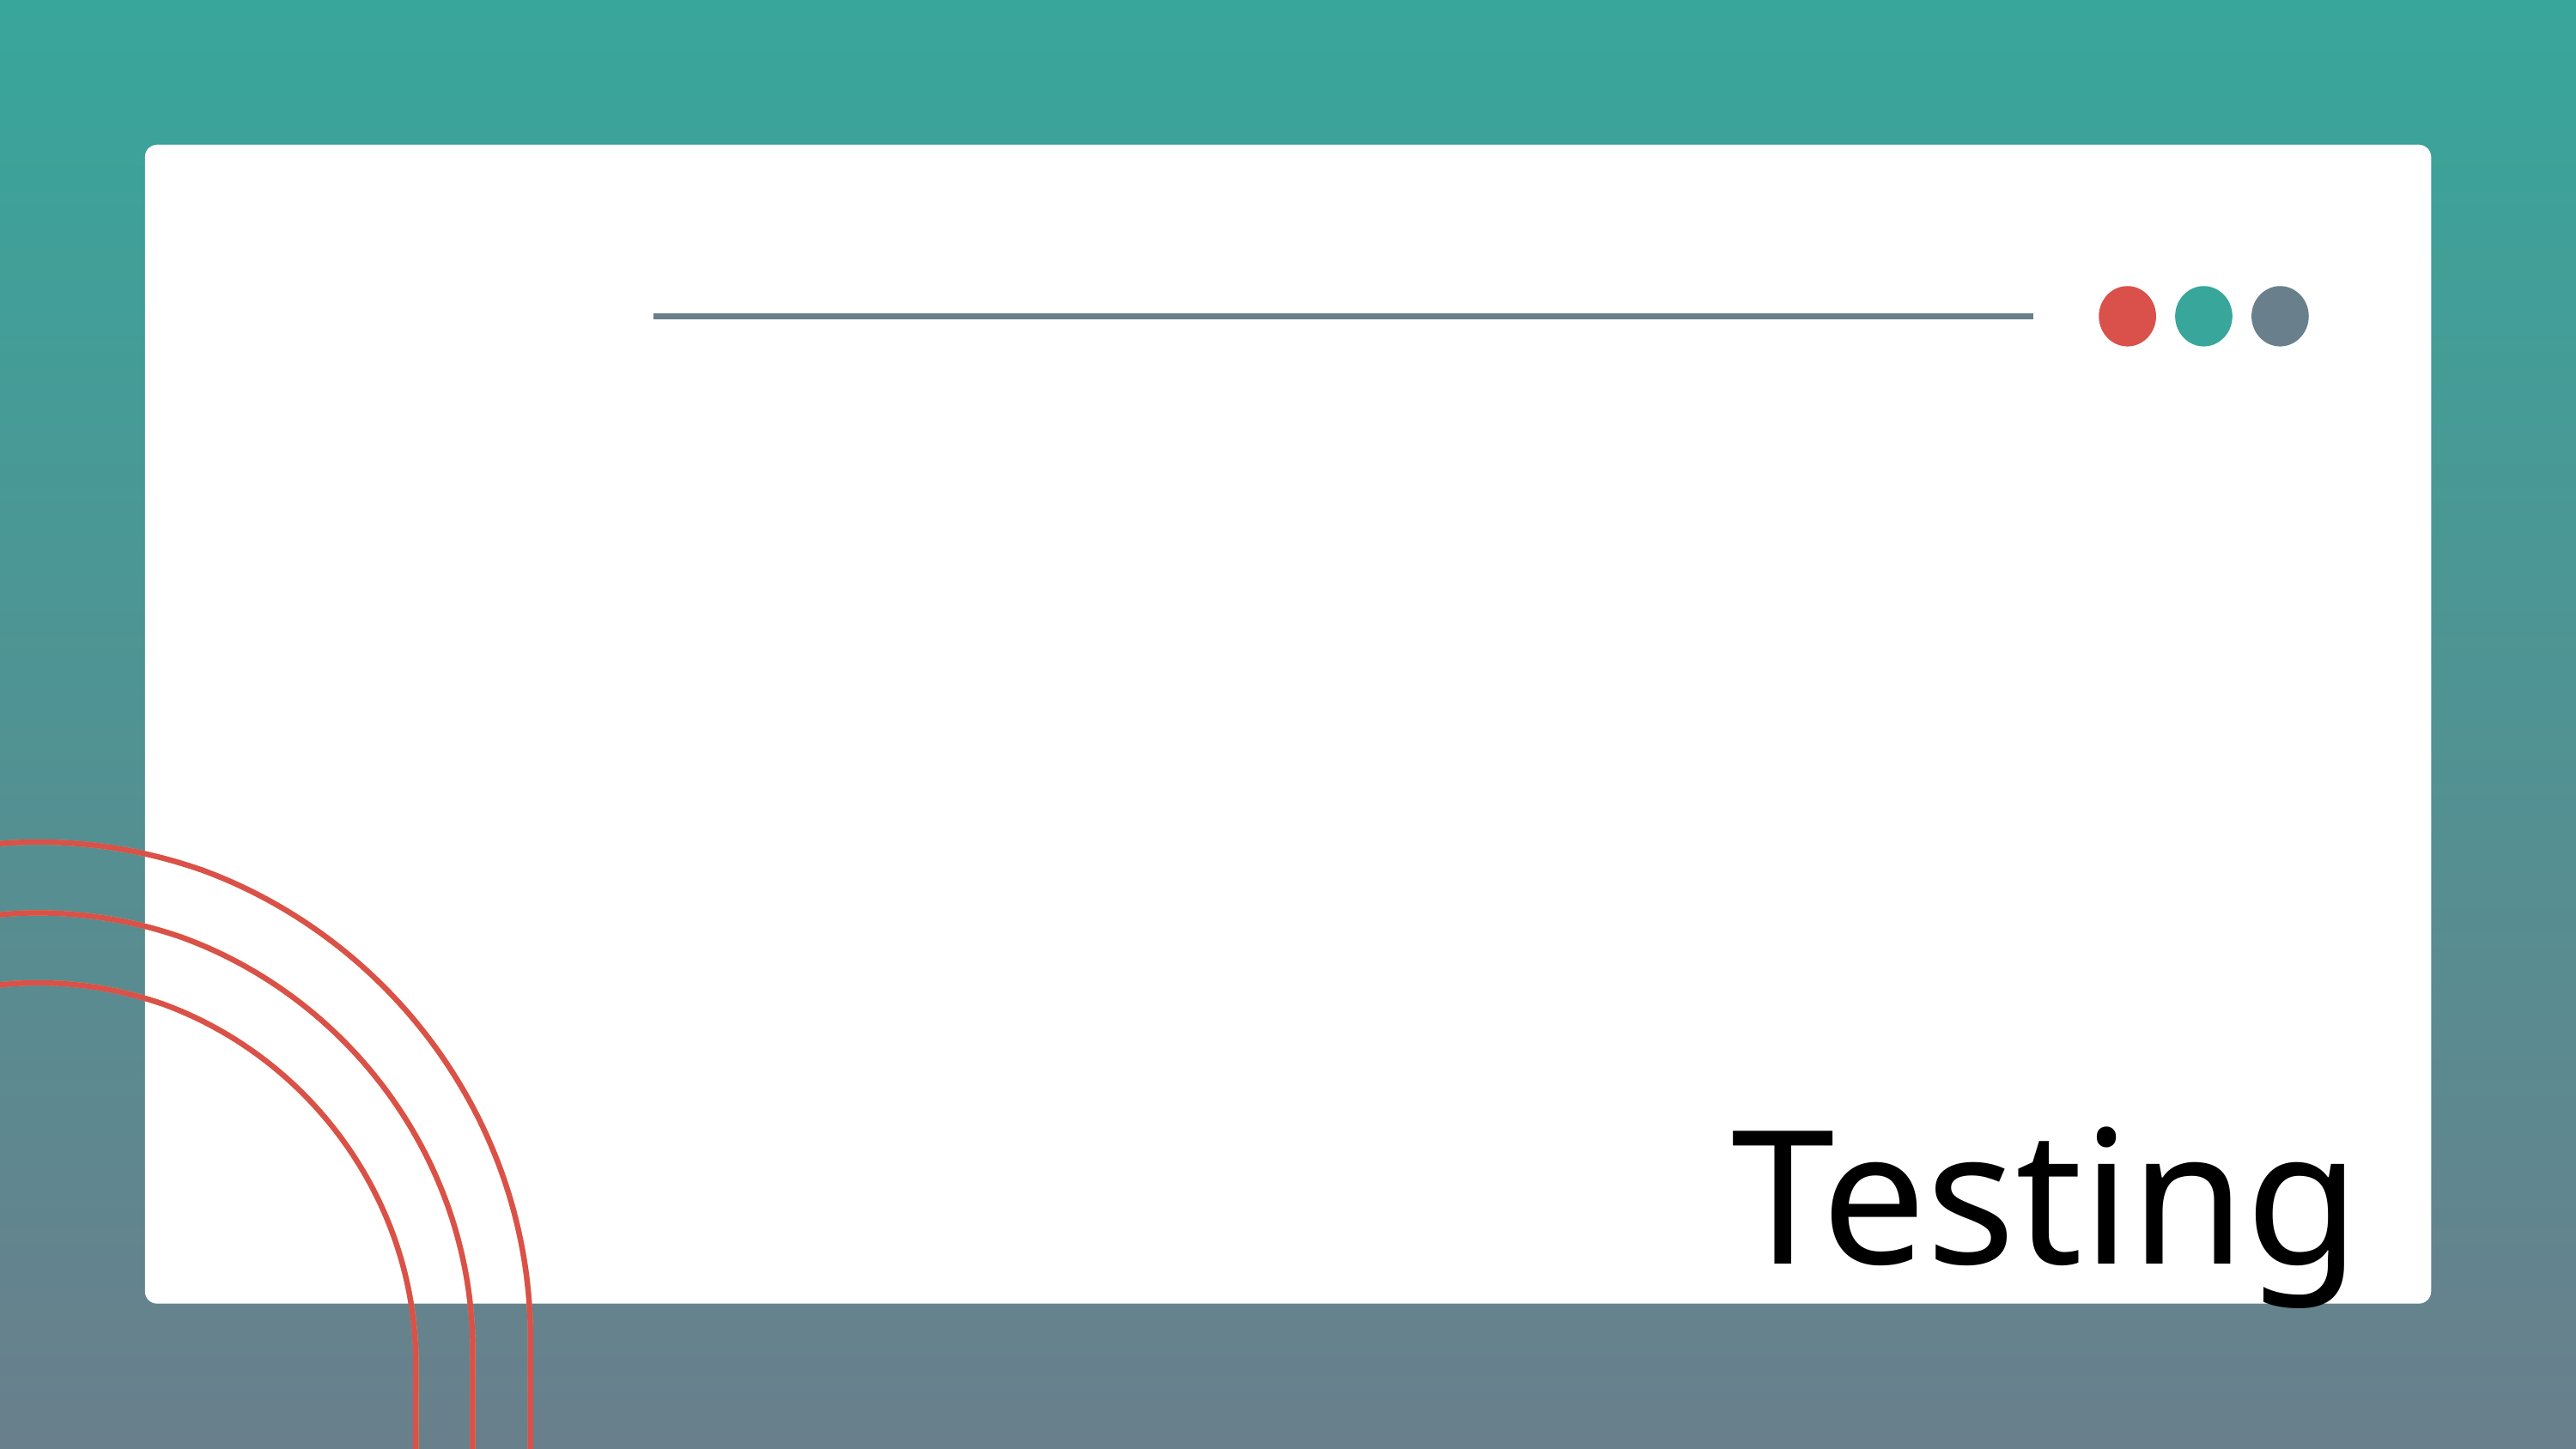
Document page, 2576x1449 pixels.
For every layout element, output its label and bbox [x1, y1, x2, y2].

text_box [144, 124, 2432, 1304]
text_box [0, 841, 531, 1449]
